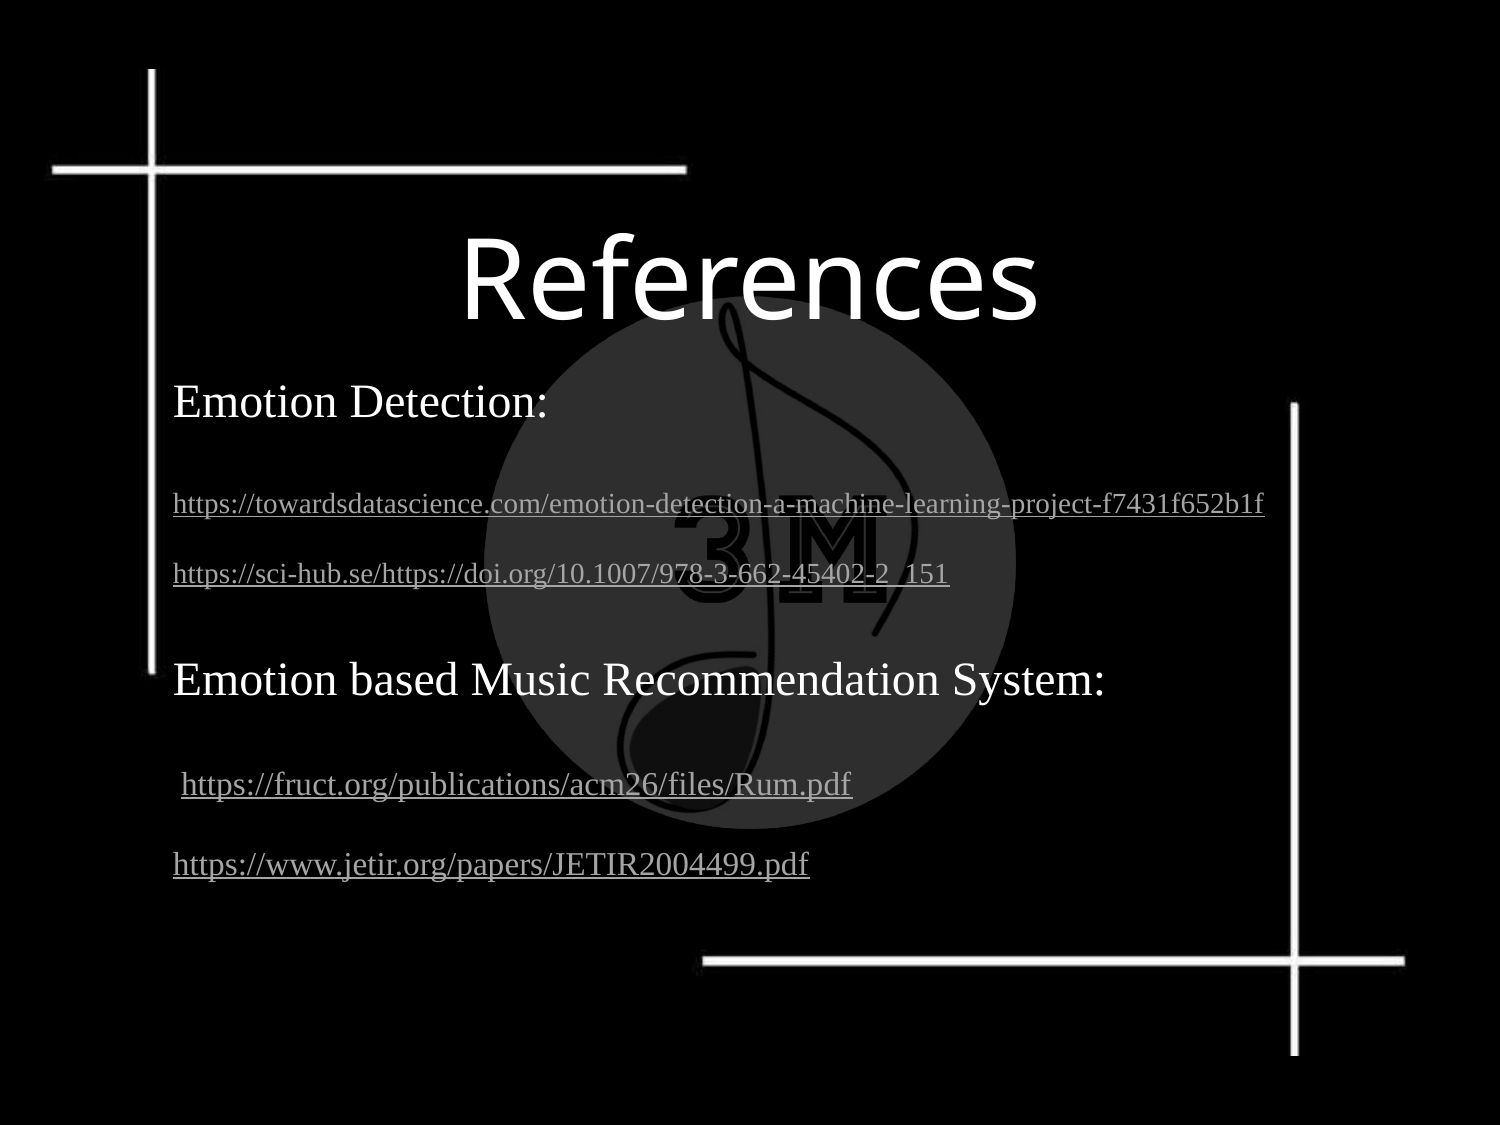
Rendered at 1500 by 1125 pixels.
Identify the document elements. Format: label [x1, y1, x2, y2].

picture [0, 68, 1500, 1056]
